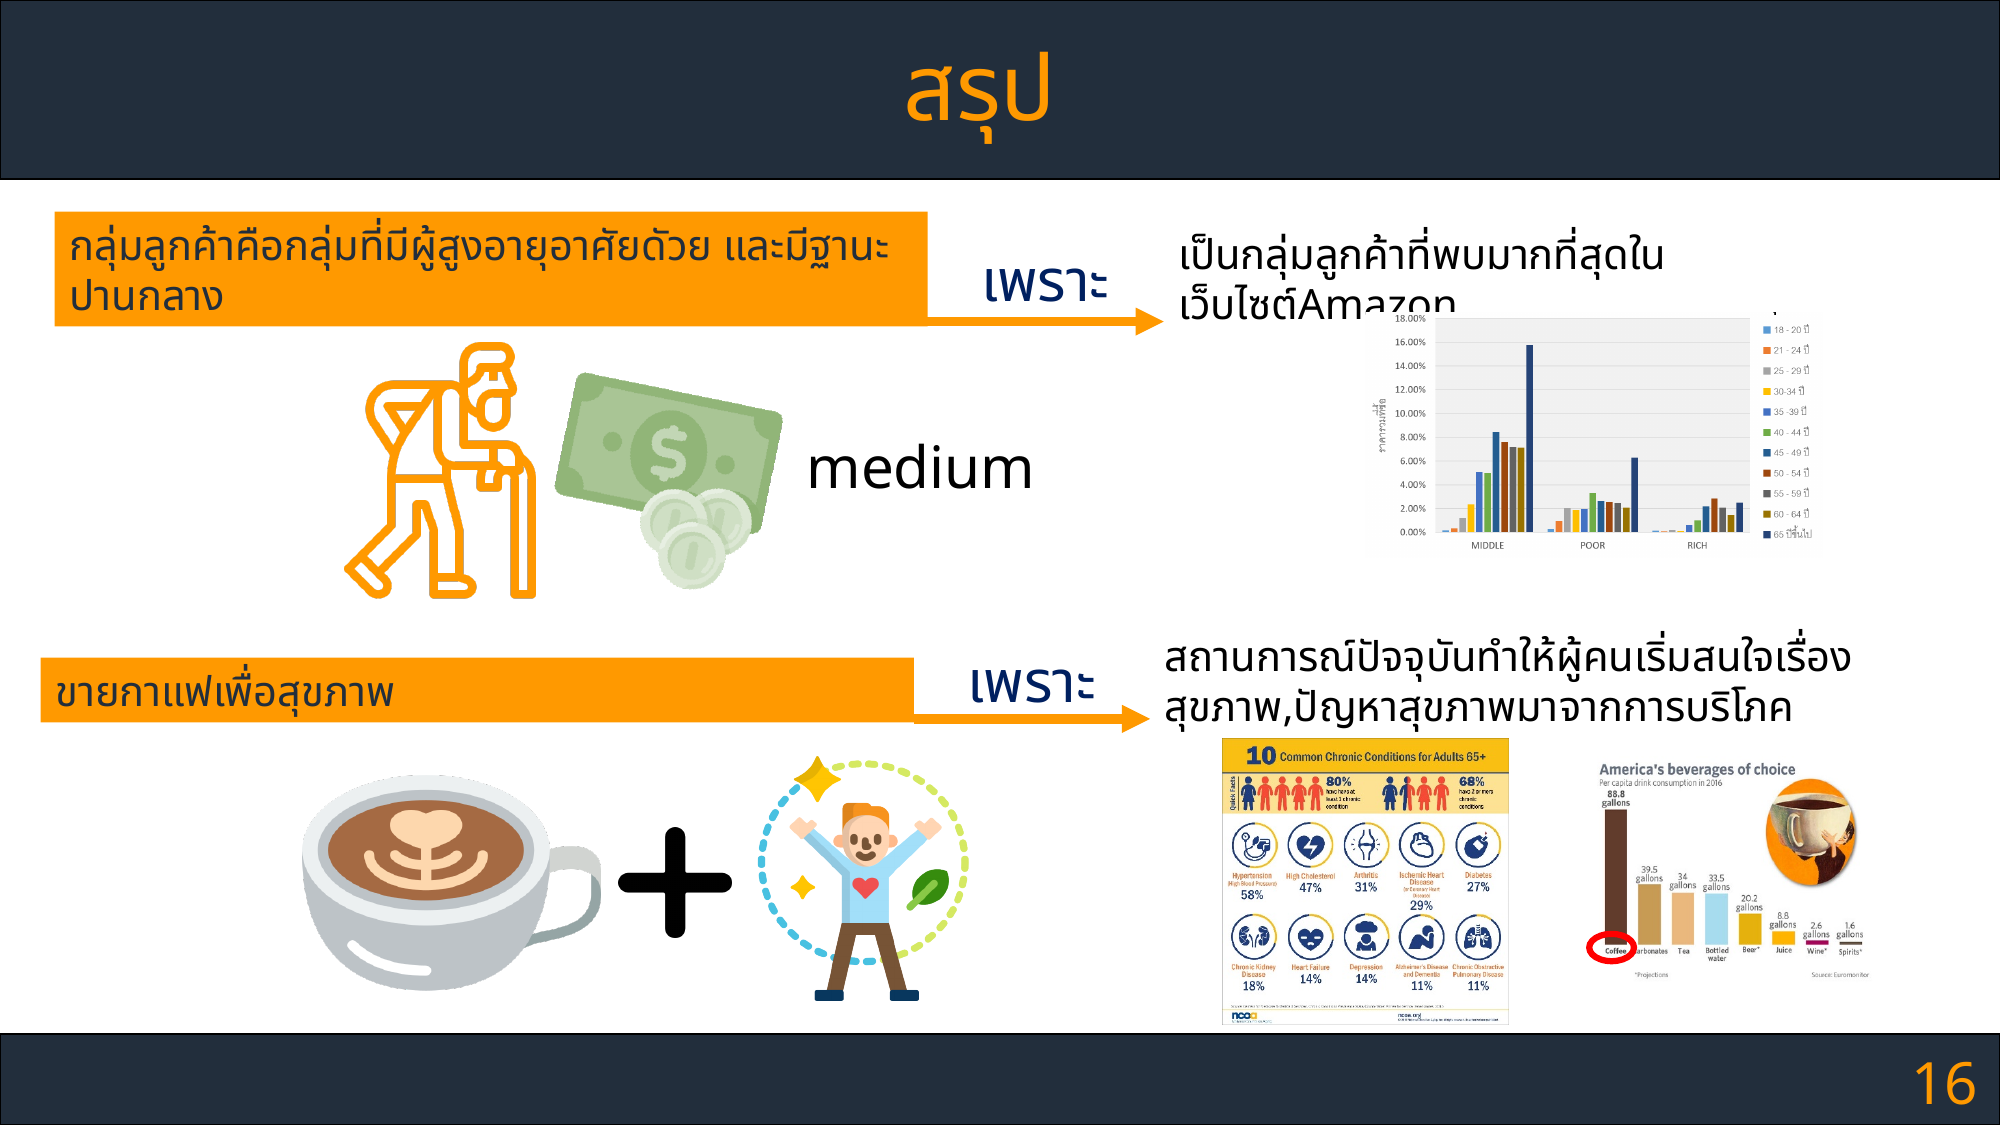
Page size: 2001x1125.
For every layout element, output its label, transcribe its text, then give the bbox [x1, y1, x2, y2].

picture [314, 333, 767, 607]
picture [1365, 312, 1823, 558]
text_box สรุป [205, 33, 1755, 211]
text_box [40, 622, 1946, 739]
text_box [0, 1033, 2000, 1125]
text_box [0, 0, 2000, 180]
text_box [54, 211, 1946, 337]
text_box medium [792, 423, 1051, 508]
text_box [302, 737, 989, 1028]
text_box 16 [1896, 1039, 1993, 1124]
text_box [1563, 756, 1902, 983]
picture [1222, 738, 1509, 1025]
